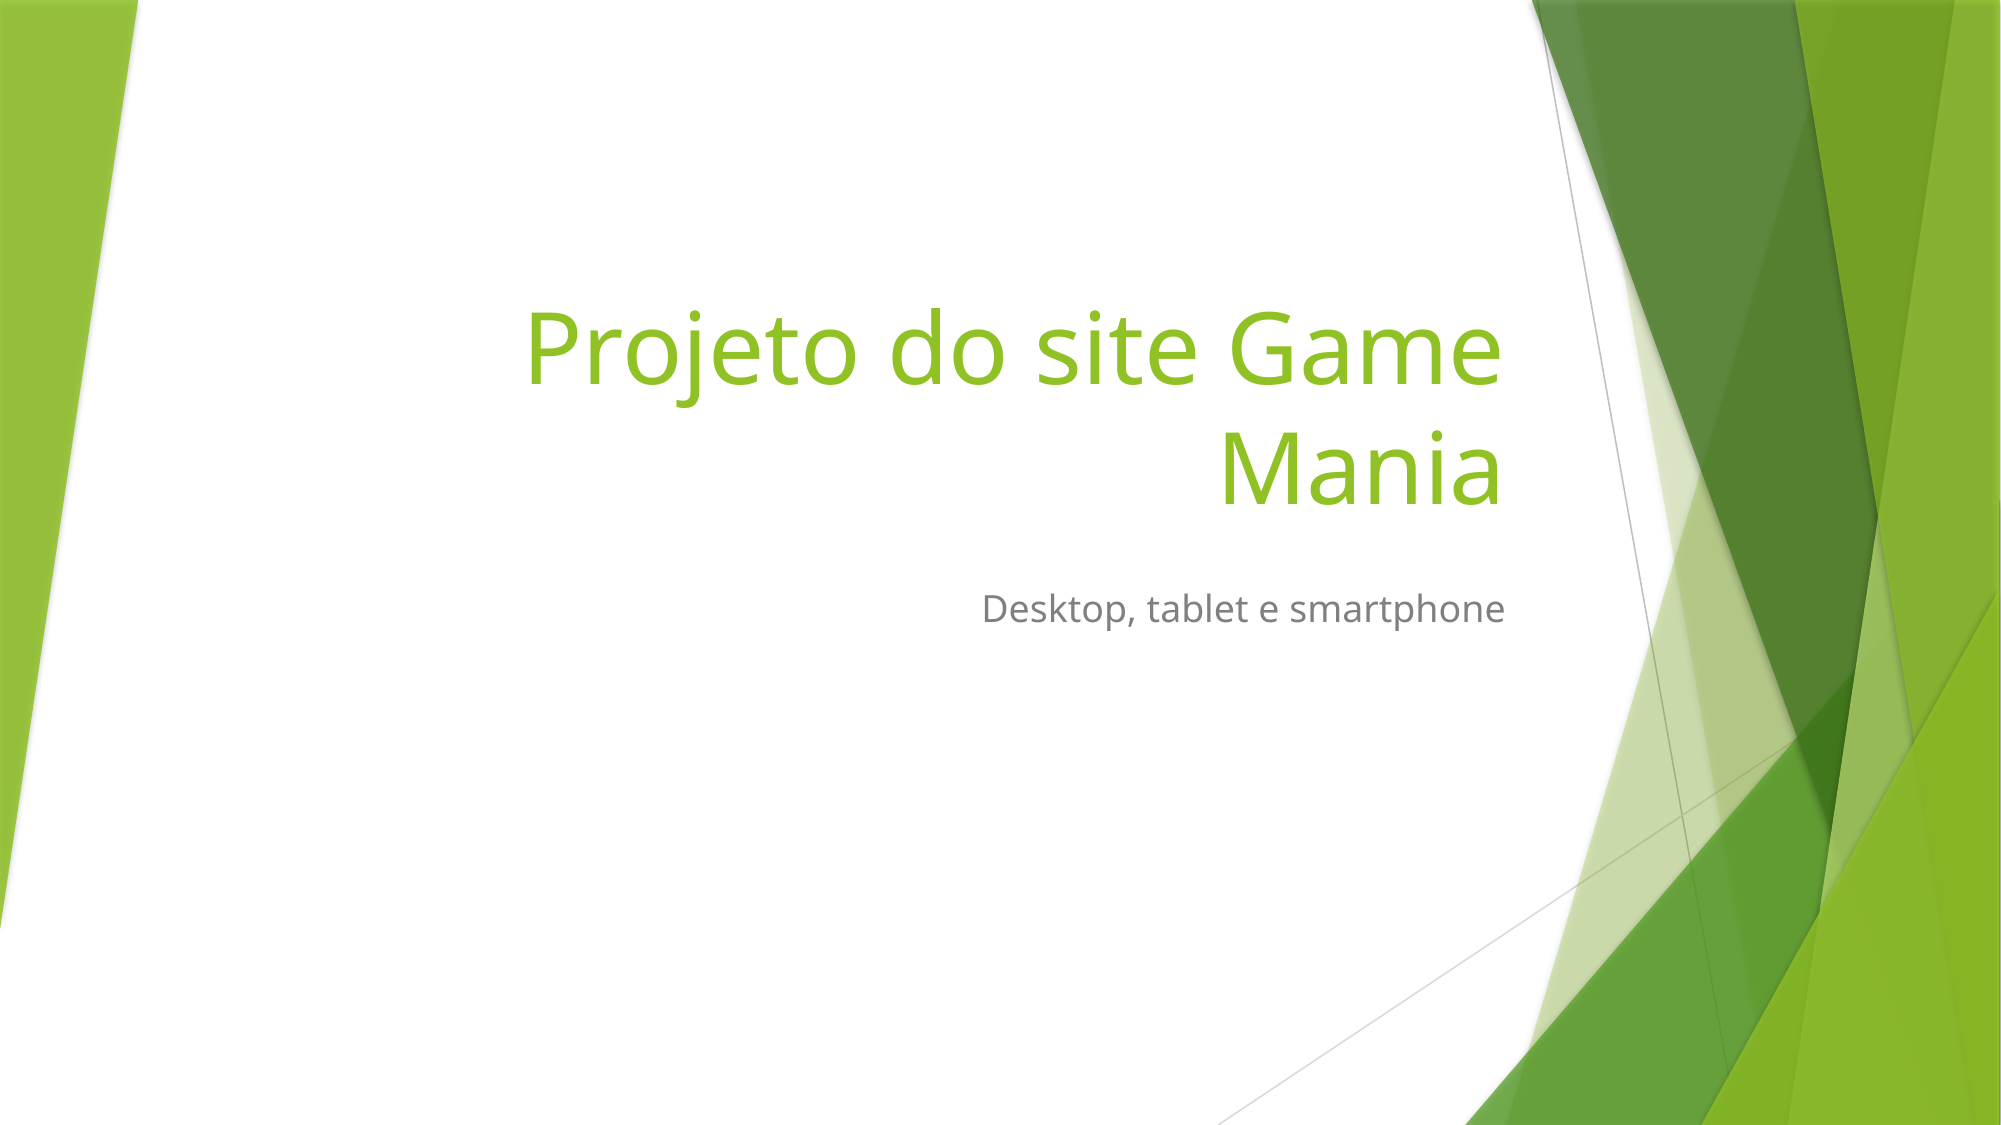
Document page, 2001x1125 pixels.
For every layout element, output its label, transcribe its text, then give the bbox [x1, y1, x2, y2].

subtitle Desktop, tablet e smartphone [247, 577, 1522, 845]
title Projeto do site Game Mania [247, 394, 1522, 533]
